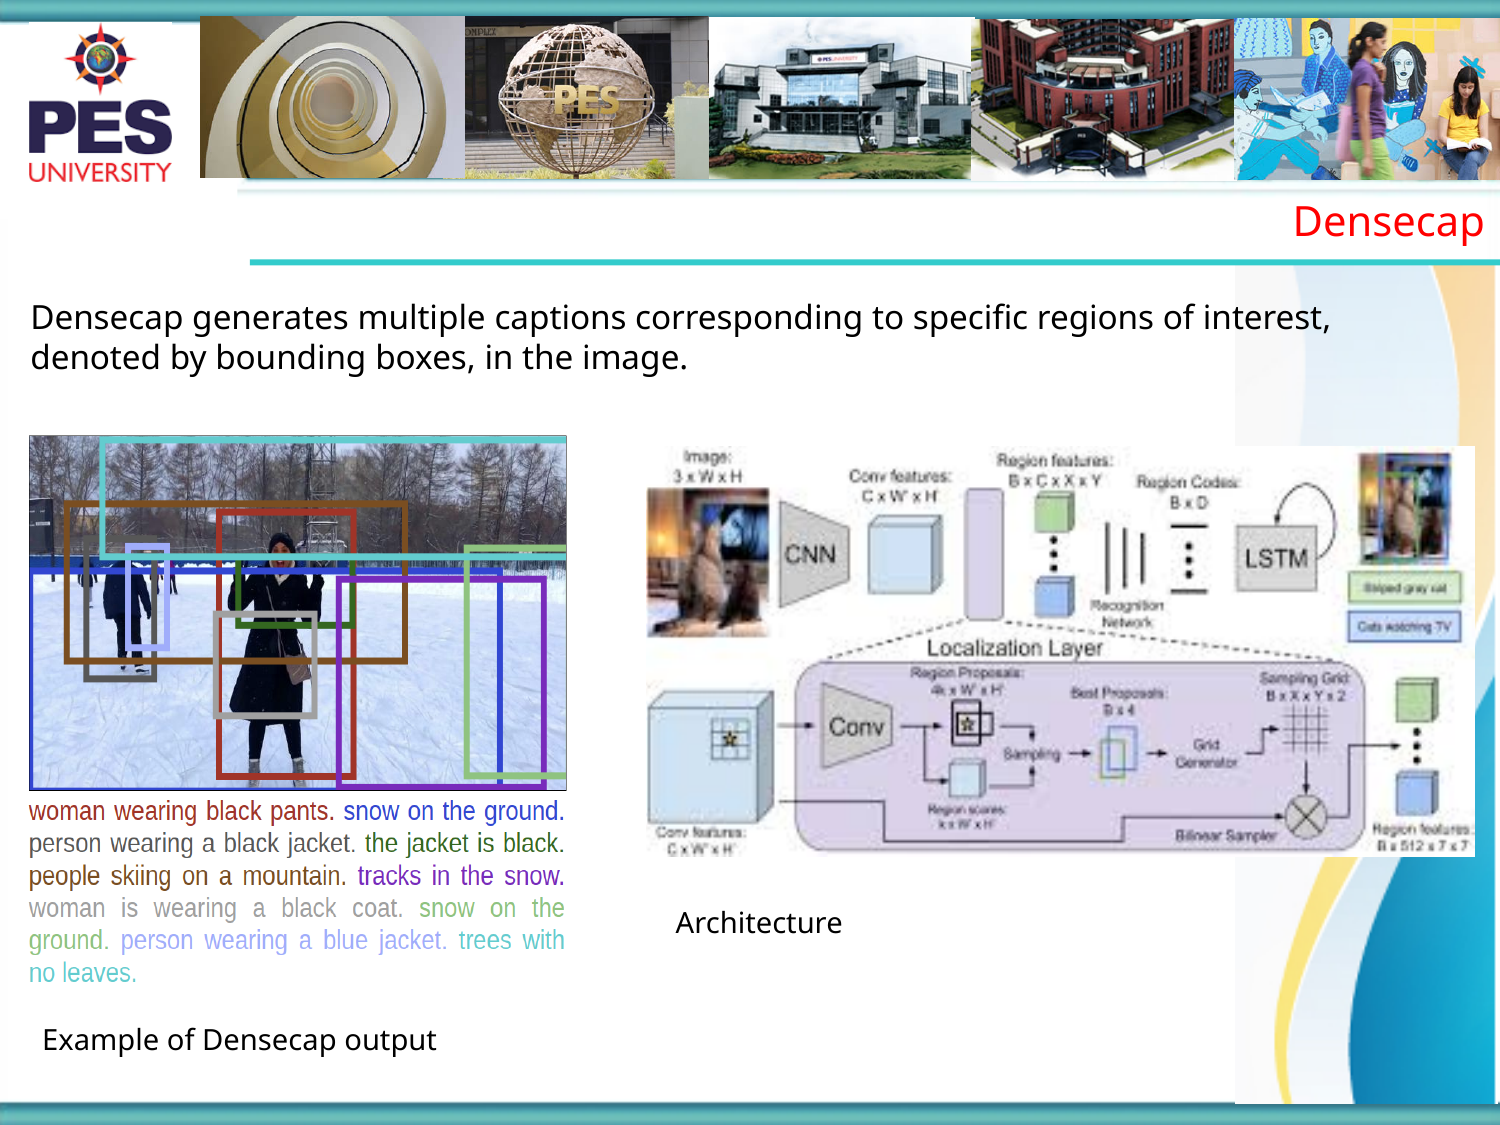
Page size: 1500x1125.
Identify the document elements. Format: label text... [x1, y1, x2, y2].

text_box Example of Densecap output [27, 1025, 541, 1057]
text_box [249, 259, 1500, 266]
picture [0, 220, 1500, 1125]
text_box Densecap generates multiple captions corresponding to specific regions of interest, denoted by bounding boxes, in the image. [15, 281, 1460, 388]
picture [0, 0, 1500, 187]
text_box Densecap [224, 187, 1500, 253]
text_box Architecture [660, 889, 1112, 941]
